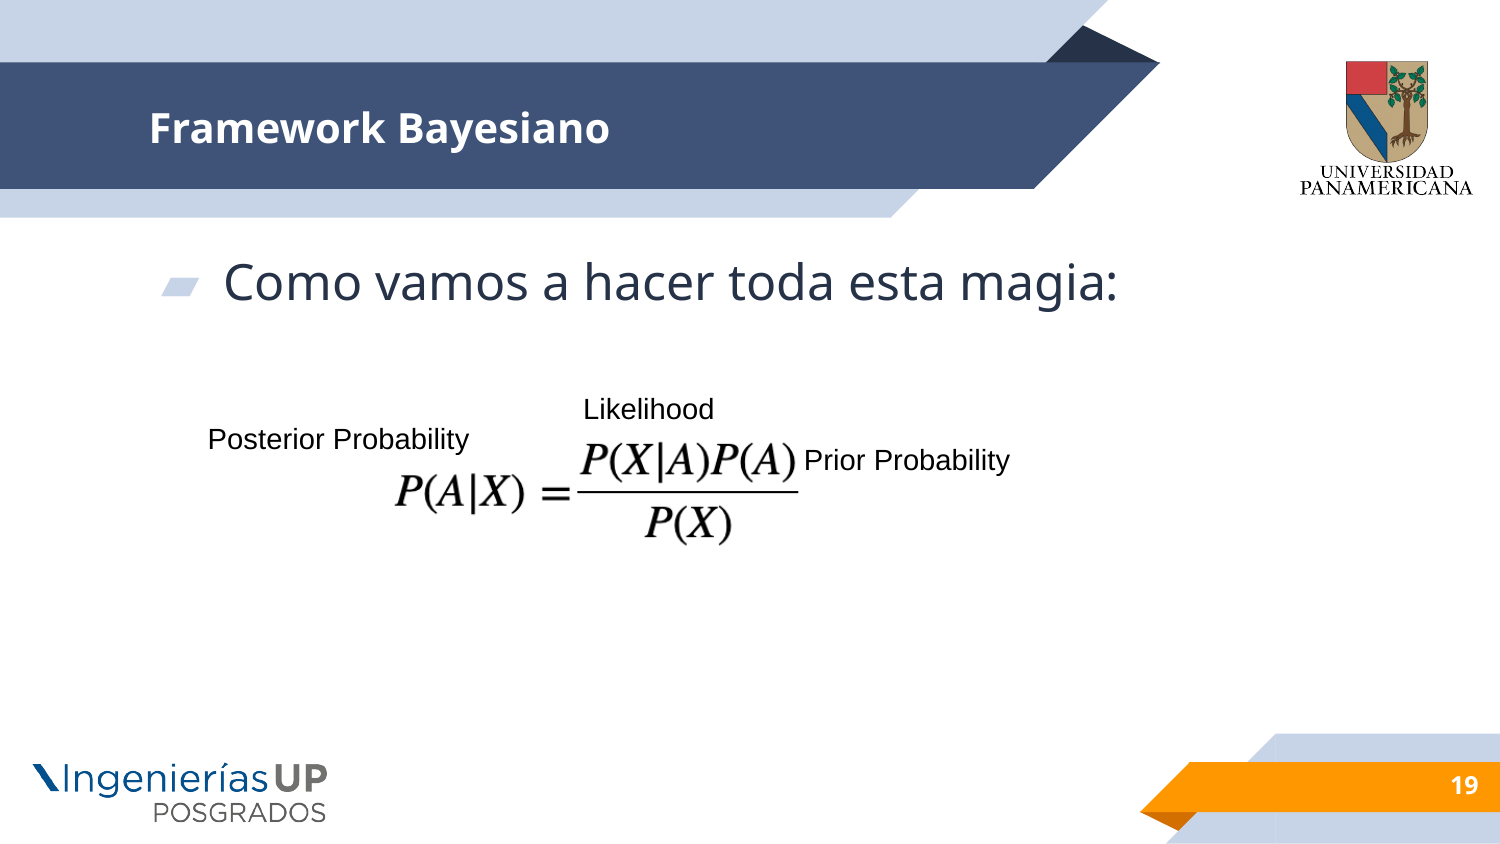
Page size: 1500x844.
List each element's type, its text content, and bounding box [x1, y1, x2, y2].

list Como vamos a hacer toda esta magia: [133, 217, 1140, 344]
text_box Prior Probability [871, 433, 1026, 484]
title Framework Bayesiano [133, 64, 1035, 190]
picture [15, 737, 344, 844]
text_box Posterior Probability [192, 412, 485, 463]
text_box Likelihood [568, 382, 730, 422]
picture [1286, 44, 1490, 210]
picture [370, 423, 866, 577]
slide_number 19 [1249, 760, 1494, 813]
